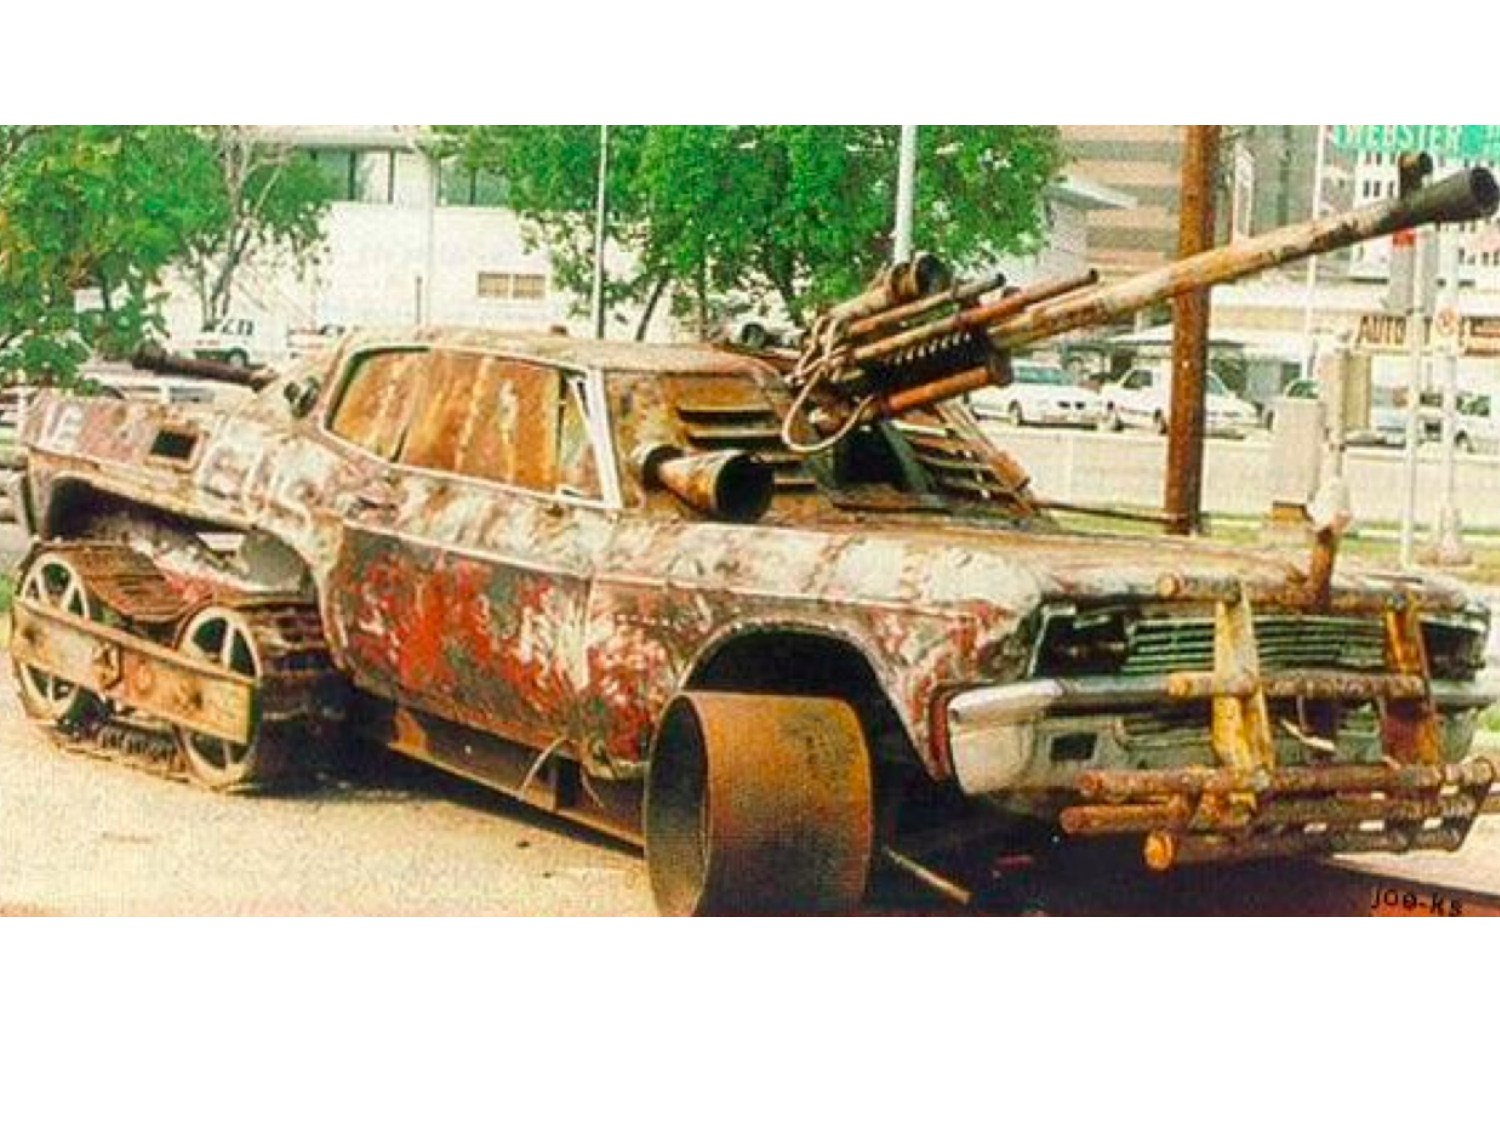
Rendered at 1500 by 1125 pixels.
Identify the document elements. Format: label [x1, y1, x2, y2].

picture [0, 125, 1500, 918]
